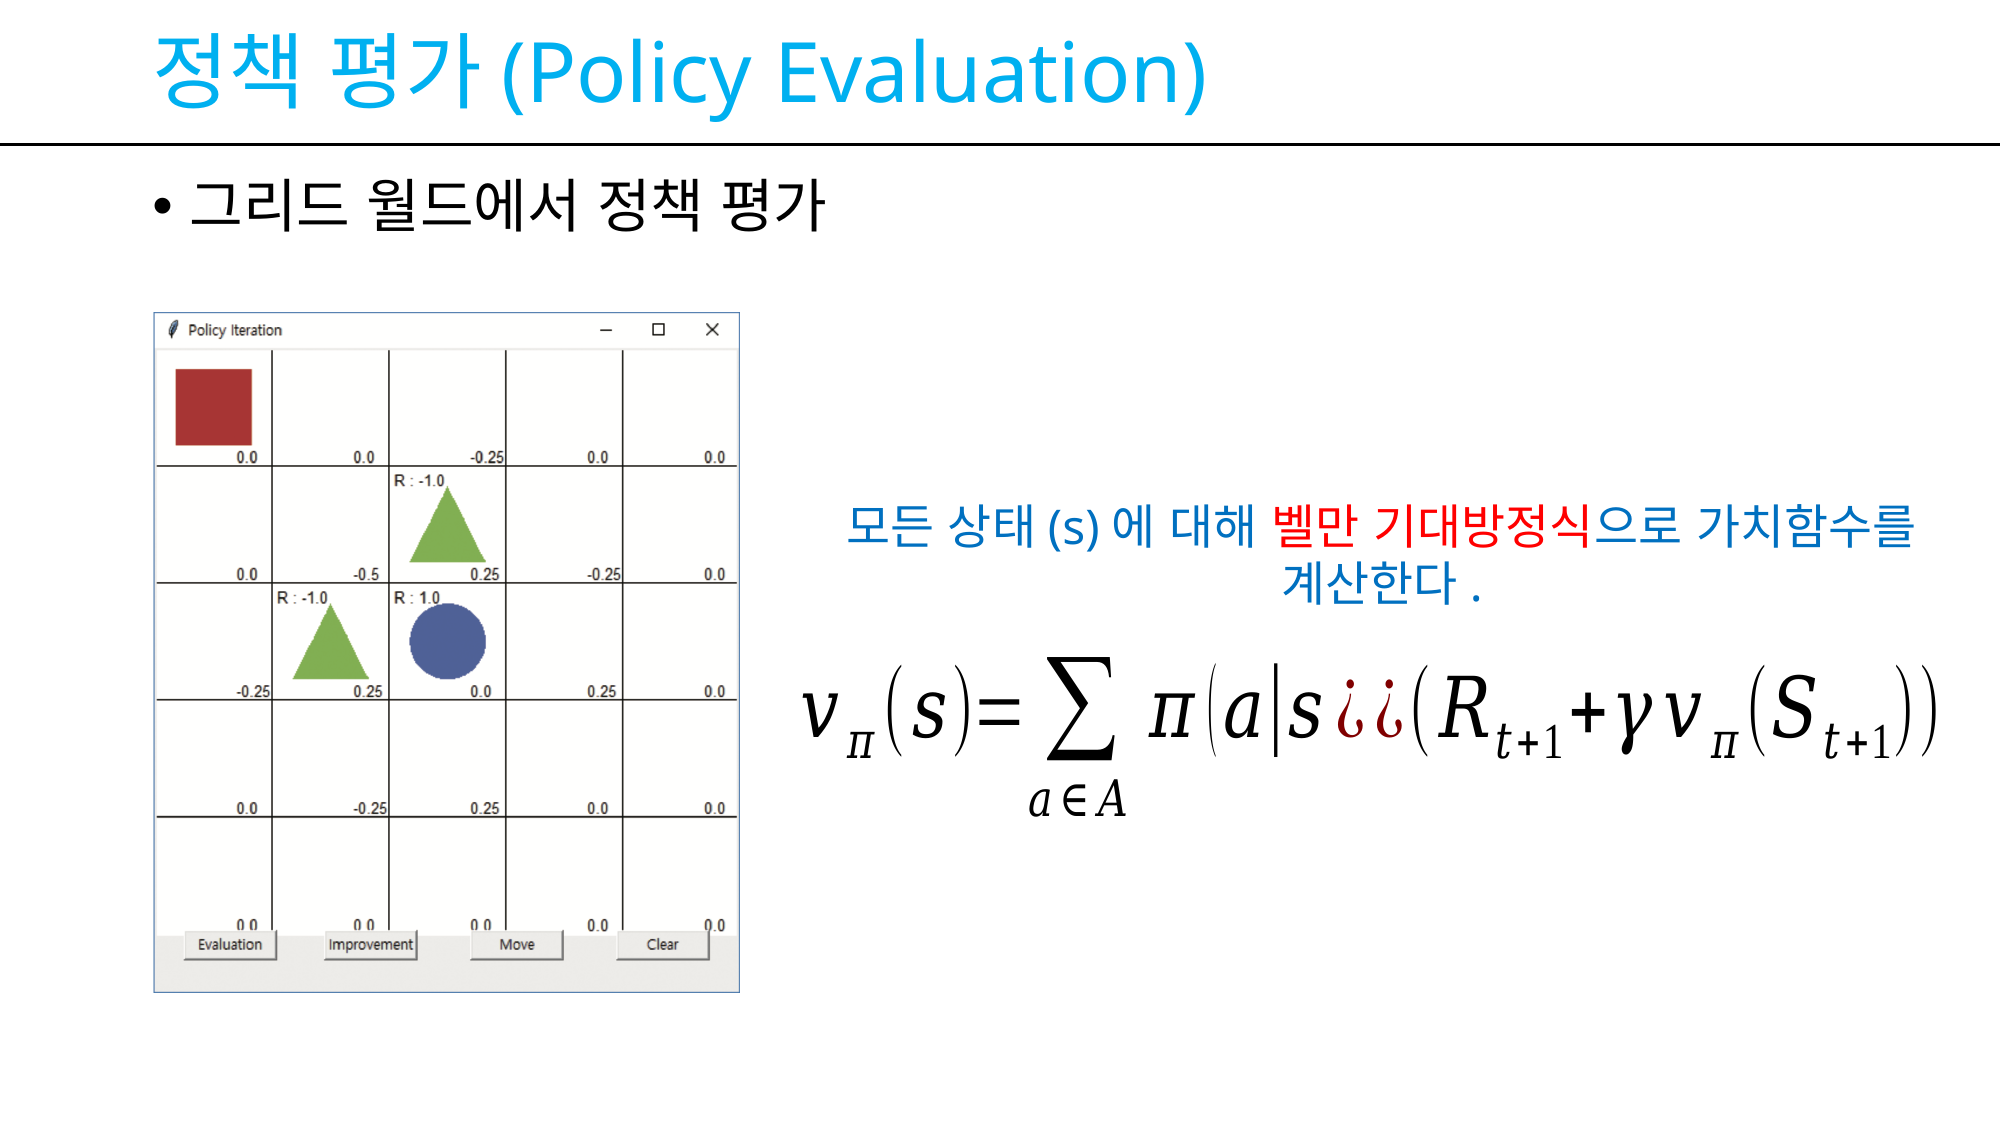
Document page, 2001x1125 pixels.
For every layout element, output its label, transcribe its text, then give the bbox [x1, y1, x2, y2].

text_box 모든 상태(s)에 대해 벨만 기대방정식으로 가치함수를 계산한다. [769, 489, 2000, 619]
list 그리드 월드에서 정책 평가 [137, 170, 1863, 256]
title 정책 평가(Policy Evaluation) [137, 9, 1863, 143]
picture [137, 298, 769, 1009]
